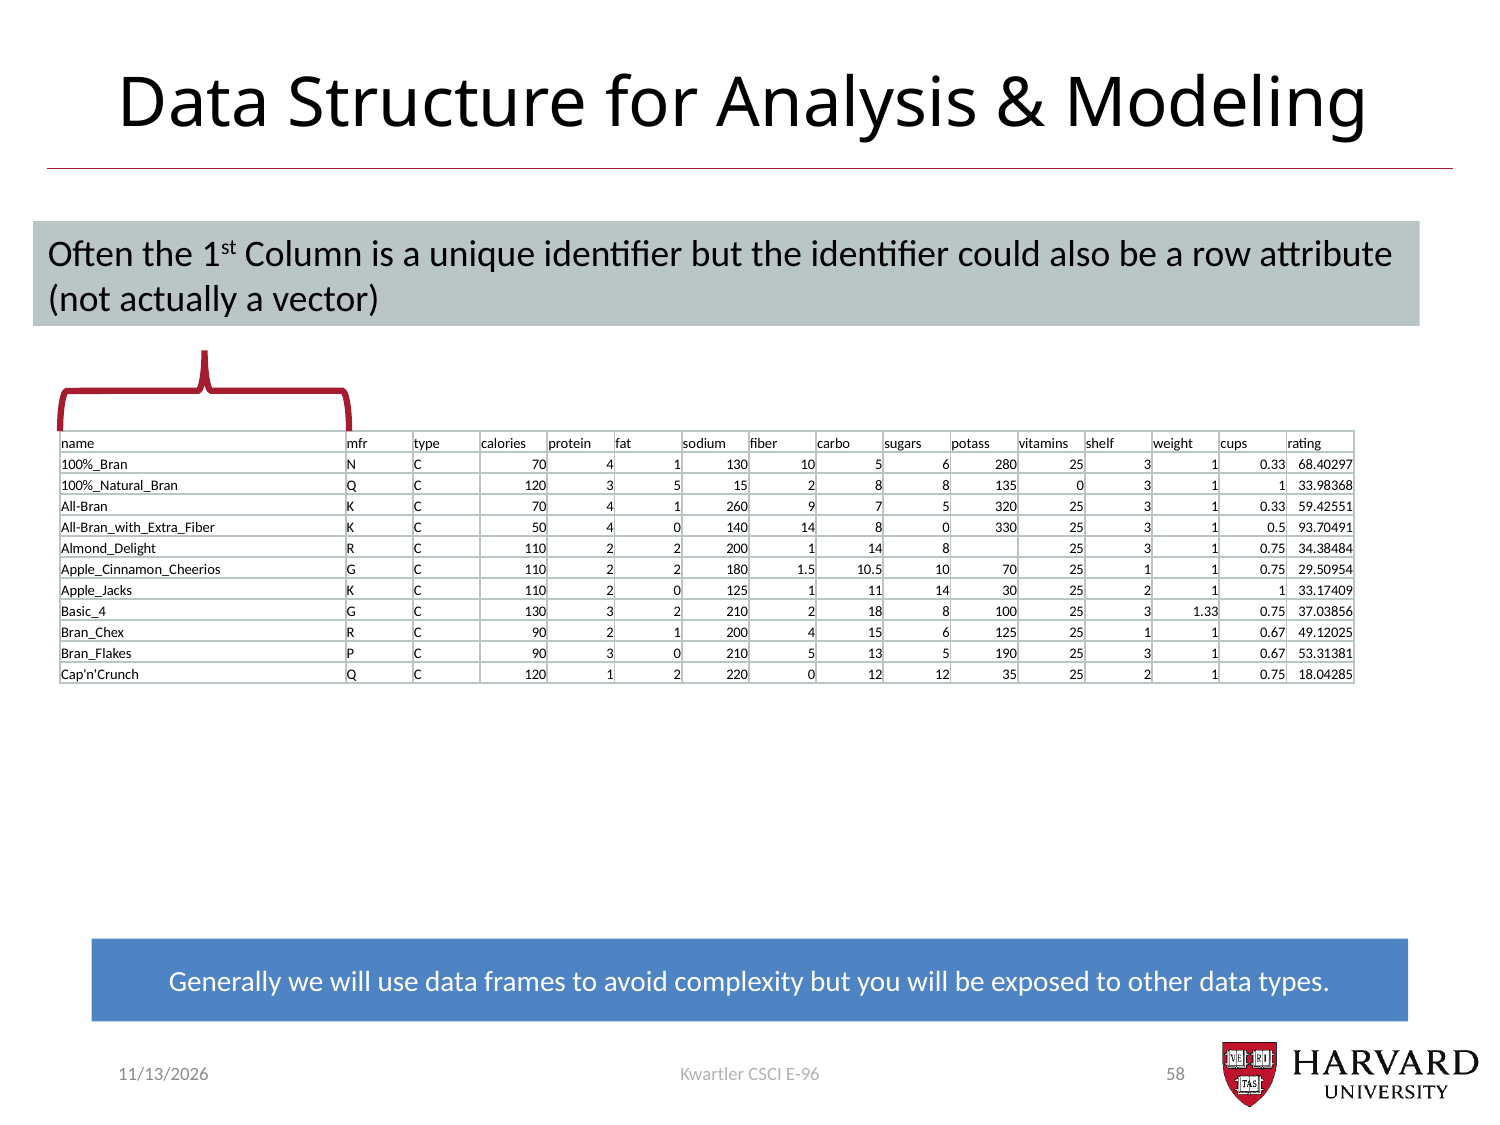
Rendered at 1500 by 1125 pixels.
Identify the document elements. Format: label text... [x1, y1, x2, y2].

table_header mfr [347, 432, 412, 451]
table_cell 0.75 [1220, 537, 1286, 556]
table_cell 0.75 [1220, 600, 1286, 619]
table_cell 8 [817, 474, 882, 493]
table_cell 8 [884, 600, 950, 619]
table_cell 5 [884, 495, 950, 514]
table_cell 2 [615, 537, 681, 556]
table_cell C [414, 474, 479, 493]
table_cell K [347, 495, 412, 514]
table_cell 70 [481, 495, 546, 514]
table_cell 90 [481, 642, 546, 661]
table_cell 260 [683, 495, 748, 514]
table_header calories [481, 432, 546, 451]
table_cell 3 [1086, 516, 1151, 535]
table_cell 330 [951, 516, 1017, 535]
table_cell 25 [1019, 600, 1084, 619]
table_cell 25 [1019, 579, 1084, 598]
table_cell 1 [1220, 579, 1286, 598]
text_box Often the 1st Column is a unique identifier but the identifier could also be a row attribute (not actually a vector) [33, 221, 1420, 326]
table_cell 1 [1153, 558, 1218, 577]
table_cell 5 [615, 474, 681, 493]
table_cell Bran_Flakes [61, 642, 345, 661]
table_cell 12 [884, 663, 950, 682]
table_cell 0 [884, 516, 950, 535]
table_cell 1 [1153, 537, 1218, 556]
table_header name [61, 432, 345, 451]
table_cell 25 [1019, 558, 1084, 577]
table_header protein [548, 432, 614, 451]
table_cell Apple_Cinnamon_Cheerios [61, 558, 345, 577]
table_cell 180 [683, 558, 748, 577]
table_cell 2 [548, 537, 614, 556]
table_cell 135 [951, 474, 1017, 493]
table_cell 53.31381 [1287, 642, 1353, 661]
footer Kwartler CSCI E-96 [496, 1042, 1004, 1103]
table_cell 130 [683, 453, 748, 472]
table_cell 25 [1019, 453, 1084, 472]
table_cell 1 [1086, 621, 1151, 640]
table_cell Almond_Delight [61, 537, 345, 556]
table_cell G [347, 558, 412, 577]
table_cell 13 [817, 642, 882, 661]
table_cell C [414, 537, 479, 556]
table_cell 1 [1153, 453, 1218, 472]
table_cell 1 [1153, 663, 1218, 682]
table_cell 4 [548, 516, 614, 535]
table_cell 0.33 [1220, 495, 1286, 514]
table_cell 33.98368 [1287, 474, 1353, 493]
table_cell 110 [481, 558, 546, 577]
table_cell G [347, 600, 412, 619]
table_cell 8 [884, 537, 950, 556]
table_cell R [347, 621, 412, 640]
table_cell 3 [548, 642, 614, 661]
table_header potass [951, 432, 1017, 451]
table_cell 14 [884, 579, 950, 598]
table_cell 11 [817, 579, 882, 598]
table_cell 25 [1019, 621, 1084, 640]
table_header rating [1287, 432, 1353, 451]
table_cell 0.75 [1220, 663, 1286, 682]
table_cell Q [347, 663, 412, 682]
table_cell 25 [1019, 663, 1084, 682]
picture [1200, 1024, 1500, 1125]
table_header shelf [1086, 432, 1151, 451]
table_cell 3 [1086, 642, 1151, 661]
table_cell 110 [481, 579, 546, 598]
table_cell 4 [750, 621, 815, 640]
table_cell 8 [817, 516, 882, 535]
table_cell 3 [1086, 453, 1151, 472]
table_cell [951, 537, 1017, 556]
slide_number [103, 1042, 441, 1103]
table_cell 1 [1086, 558, 1151, 577]
table_cell 29.50954 [1287, 558, 1353, 577]
table_cell 3 [1086, 537, 1151, 556]
table_header fiber [750, 432, 815, 451]
table_cell 1 [615, 453, 681, 472]
table_cell C [414, 621, 479, 640]
table_cell 90 [481, 621, 546, 640]
table_cell 68.40297 [1287, 453, 1353, 472]
table_cell 3 [548, 600, 614, 619]
table_cell 1 [750, 579, 815, 598]
table_cell 0 [615, 642, 681, 661]
table_cell 2 [1086, 579, 1151, 598]
table_cell 1.5 [750, 558, 815, 577]
table_cell 1 [1153, 621, 1218, 640]
table_cell 2 [1086, 663, 1151, 682]
table_cell 5 [884, 642, 950, 661]
table_cell 10 [884, 558, 950, 577]
table_cell 10 [750, 453, 815, 472]
slide_number 58 [1059, 1042, 1200, 1103]
table_cell 5 [750, 642, 815, 661]
table_cell 25 [1019, 642, 1084, 661]
table_cell 14 [817, 537, 882, 556]
table_cell 70 [951, 558, 1017, 577]
table_cell 2 [615, 663, 681, 682]
table_cell R [347, 537, 412, 556]
table_cell 10.5 [817, 558, 882, 577]
table_cell 70 [481, 453, 546, 472]
table_cell 190 [951, 642, 1017, 661]
table_cell 0.5 [1220, 516, 1286, 535]
table_cell N [347, 453, 412, 472]
table_cell 35 [951, 663, 1017, 682]
table_header type [414, 432, 479, 451]
table_header cups [1220, 432, 1286, 451]
table_cell 59.42551 [1287, 495, 1353, 514]
table_cell 320 [951, 495, 1017, 514]
table_cell All-Bran [61, 495, 345, 514]
table_cell C [414, 663, 479, 682]
table_cell K [347, 579, 412, 598]
table_cell 9 [750, 495, 815, 514]
table_cell 15 [683, 474, 748, 493]
table_cell C [414, 516, 479, 535]
table_cell 120 [481, 663, 546, 682]
table_cell 100%_Natural_Bran [61, 474, 345, 493]
table_cell 1.33 [1153, 600, 1218, 619]
table_cell 25 [1019, 537, 1084, 556]
table_cell 30 [951, 579, 1017, 598]
table_cell 14 [750, 516, 815, 535]
table_cell 120 [481, 474, 546, 493]
table_cell 0.67 [1220, 642, 1286, 661]
table_cell 200 [683, 621, 748, 640]
table_cell 25 [1019, 516, 1084, 535]
table_cell 210 [683, 642, 748, 661]
table_cell 1 [548, 663, 614, 682]
table_cell Basic_4 [61, 600, 345, 619]
table_cell 2 [750, 600, 815, 619]
table_cell 1 [1153, 516, 1218, 535]
table_cell 1 [750, 537, 815, 556]
table_cell 1 [615, 495, 681, 514]
table_cell 18.04285 [1287, 663, 1353, 682]
table_cell 1 [615, 621, 681, 640]
table_cell 4 [548, 453, 614, 472]
table_cell Apple_Jacks [61, 579, 345, 598]
table_cell 37.03856 [1287, 600, 1353, 619]
table_cell 49.12025 [1287, 621, 1353, 640]
table_cell 4 [548, 495, 614, 514]
table_cell 220 [683, 663, 748, 682]
table_cell C [414, 495, 479, 514]
table_cell 3 [1086, 495, 1151, 514]
table_cell 1 [1220, 474, 1286, 493]
table_cell 125 [951, 621, 1017, 640]
table_header carbo [817, 432, 882, 451]
table_cell 210 [683, 600, 748, 619]
title Data Structure for Analysis & Modeling [103, 59, 1397, 157]
table_cell 130 [481, 600, 546, 619]
table_cell 2 [615, 558, 681, 577]
table_cell 3 [1086, 474, 1151, 493]
table_cell 125 [683, 579, 748, 598]
table_cell Bran_Chex [61, 621, 345, 640]
table_cell 15 [817, 621, 882, 640]
text_box [59, 350, 350, 432]
table_header fat [615, 432, 681, 451]
table_cell P [347, 642, 412, 661]
table_cell 200 [683, 537, 748, 556]
table_cell 0 [615, 579, 681, 598]
table_cell 100 [951, 600, 1017, 619]
table_cell 7 [817, 495, 882, 514]
table_cell 2 [750, 474, 815, 493]
table_cell All-Bran_with_Extra_Fiber [61, 516, 345, 535]
table_cell 3 [548, 474, 614, 493]
table_cell 6 [884, 621, 950, 640]
table_cell 2 [615, 600, 681, 619]
table_cell 0 [1019, 474, 1084, 493]
table_header sodium [683, 432, 748, 451]
table_header vitamins [1019, 432, 1084, 451]
table_cell C [414, 600, 479, 619]
table_cell 0.33 [1220, 453, 1286, 472]
table_cell C [414, 642, 479, 661]
table_header weight [1153, 432, 1218, 451]
table_cell Q [347, 474, 412, 493]
table_cell 1 [1153, 642, 1218, 661]
table_cell 6 [884, 453, 950, 472]
table_cell C [414, 453, 479, 472]
table_cell Cap'n'Crunch [61, 663, 345, 682]
table_cell 0 [750, 663, 815, 682]
table_cell 140 [683, 516, 748, 535]
table_cell 2 [548, 558, 614, 577]
table_cell 1 [1153, 579, 1218, 598]
table_cell 1 [1153, 495, 1218, 514]
table_cell 50 [481, 516, 546, 535]
table_cell 18 [817, 600, 882, 619]
table_header sugars [884, 432, 950, 451]
table_cell 12 [817, 663, 882, 682]
table_cell 110 [481, 537, 546, 556]
table_cell 2 [548, 579, 614, 598]
table_cell 100%_Bran [61, 453, 345, 472]
table_cell 93.70491 [1287, 516, 1353, 535]
table_cell 25 [1019, 495, 1084, 514]
table_cell 2 [548, 621, 614, 640]
table_cell 0 [615, 516, 681, 535]
table_cell 34.38484 [1287, 537, 1353, 556]
table_cell 0.67 [1220, 621, 1286, 640]
table_cell 8 [884, 474, 950, 493]
table_cell 5 [817, 453, 882, 472]
table_cell C [414, 579, 479, 598]
table_cell 1 [1153, 474, 1218, 493]
table_cell K [347, 516, 412, 535]
table_cell 33.17409 [1287, 579, 1353, 598]
table_cell C [414, 558, 479, 577]
table_cell 280 [951, 453, 1017, 472]
text_box Generally we will use data frames to avoid complexity but you will be exposed to other data types. [91, 937, 1409, 1022]
table_cell 3 [1086, 600, 1151, 619]
table_cell 0.75 [1220, 558, 1286, 577]
